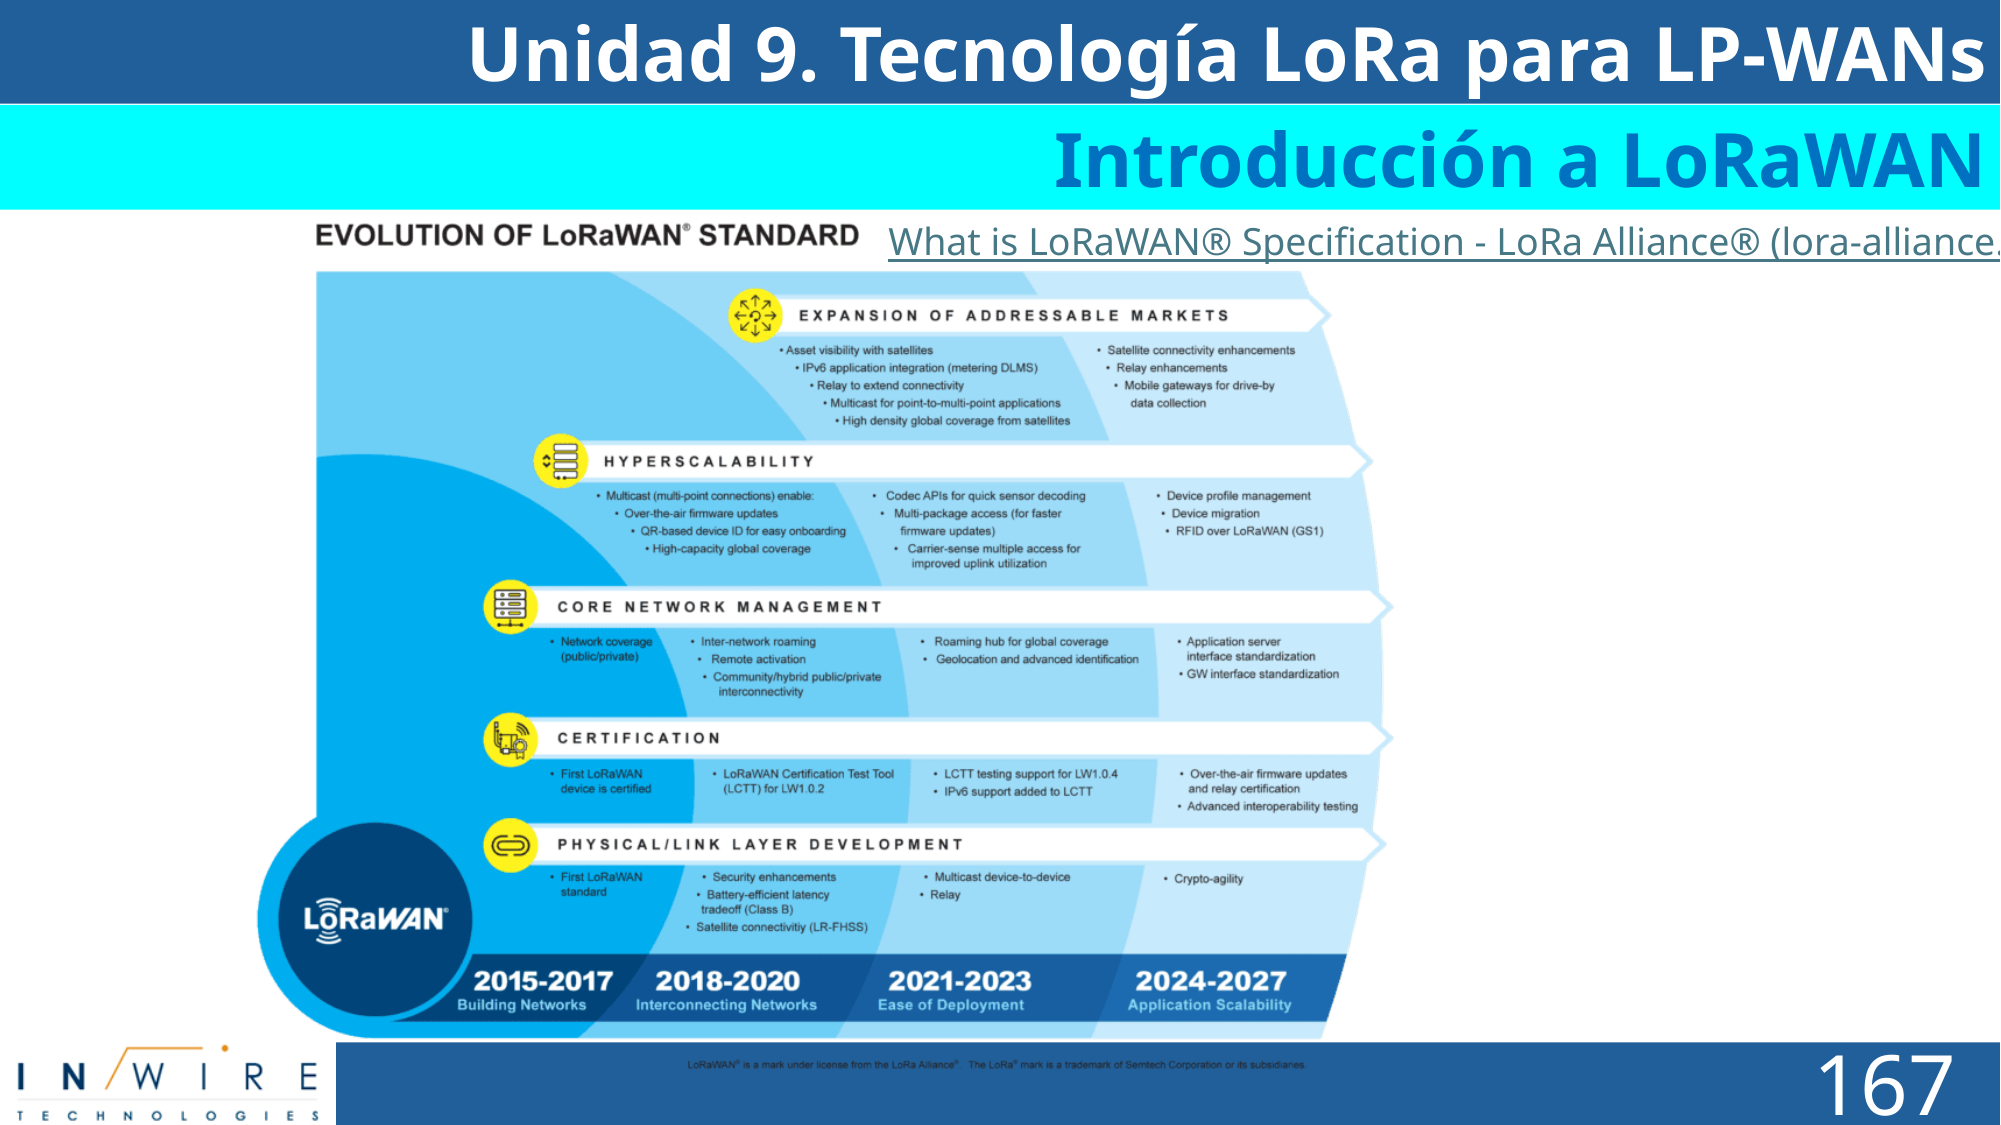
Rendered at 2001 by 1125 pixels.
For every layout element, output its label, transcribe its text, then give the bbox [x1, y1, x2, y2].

text_box Introducción a LoRaWAN [0, 104, 2000, 210]
text_box What is LoRaWAN® Specification - LoRa Alliance® (lora-alliance.org) [1423, 210, 2000, 277]
picture [0, 177, 1423, 1125]
text_box Unidad 9. Tecnología LoRa para LP-WANs [0, 0, 2000, 104]
